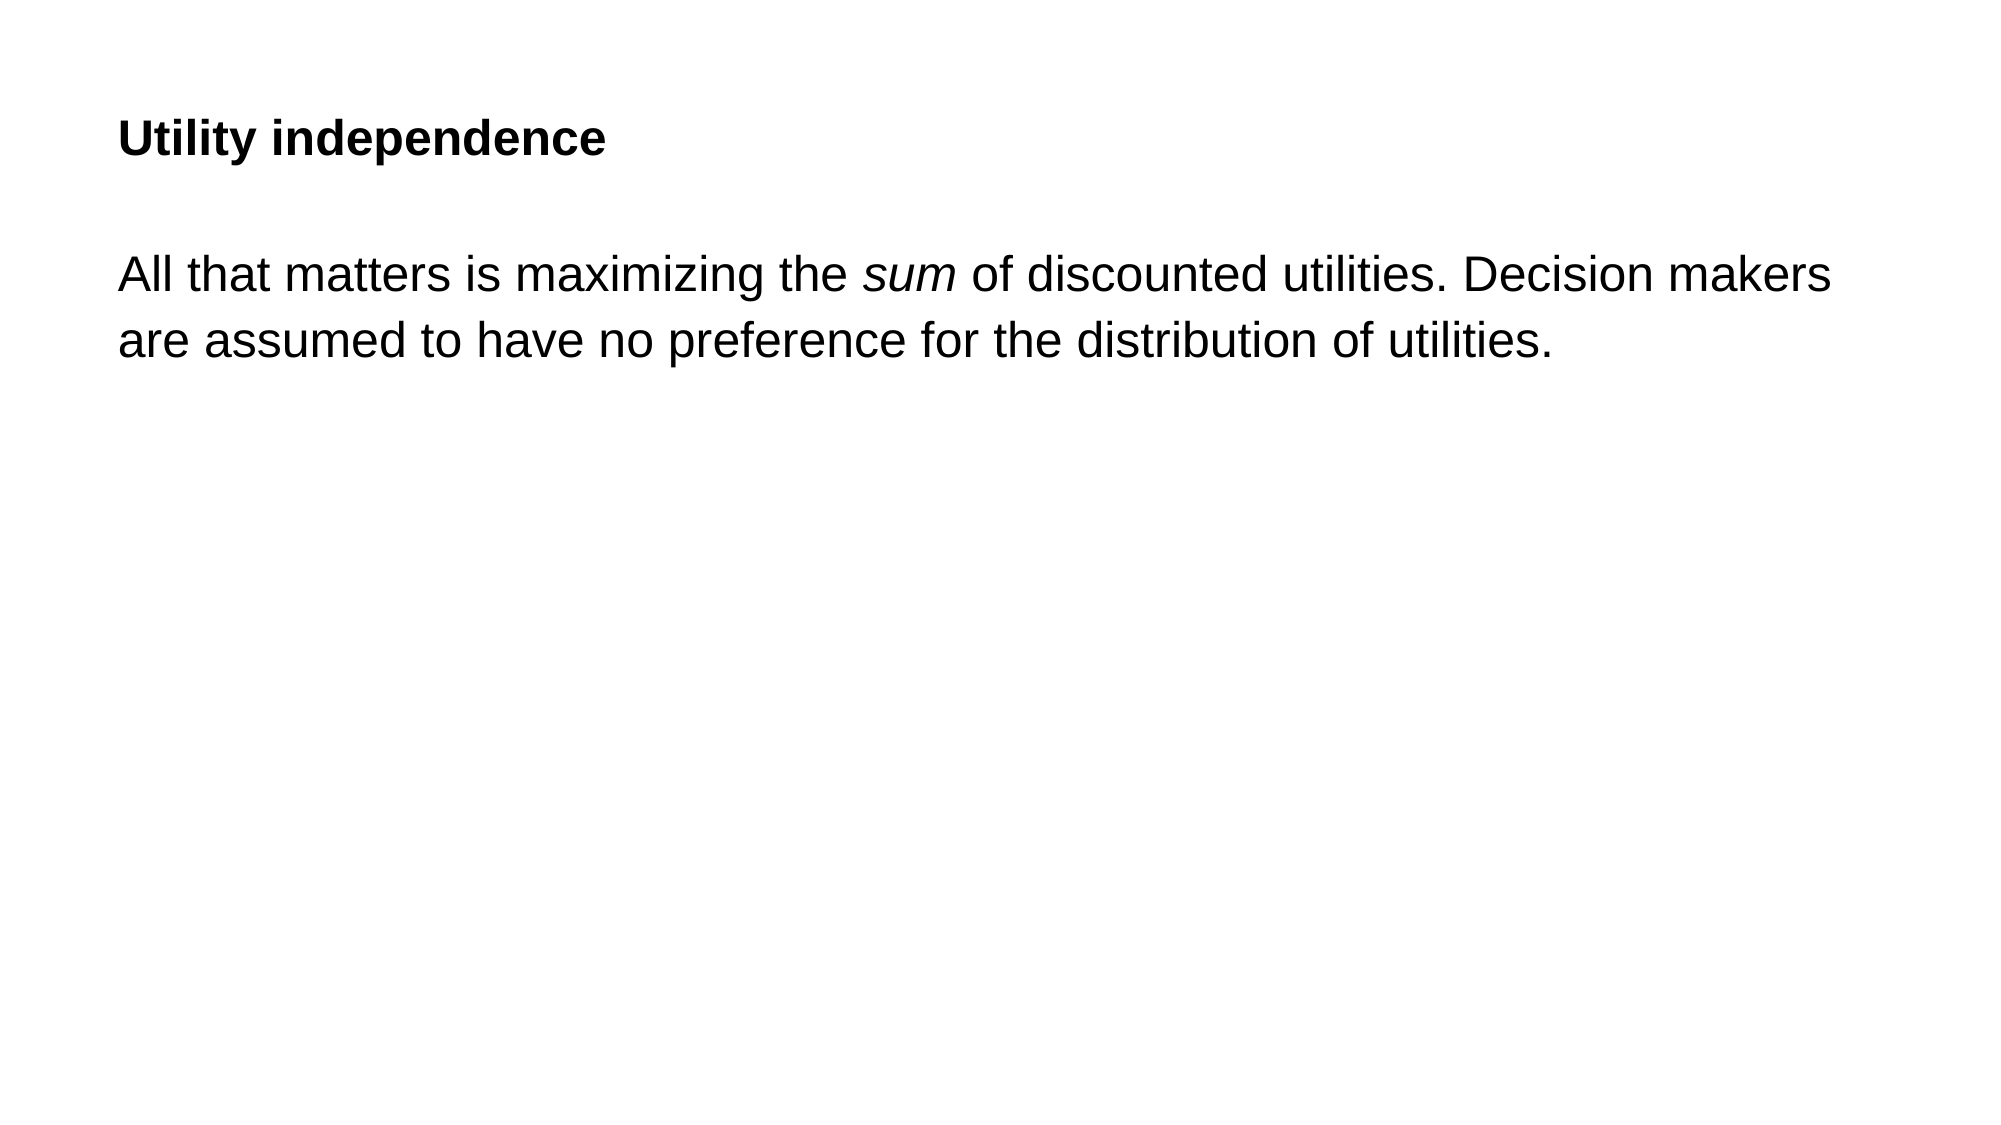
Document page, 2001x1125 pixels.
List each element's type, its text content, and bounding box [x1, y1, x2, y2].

list All that matters is maximizing the sum of discounted utilities. Decision makers are assumed to have no preference for the distribution of utilities. [102, 227, 1901, 898]
title Utility independence [102, 96, 1797, 174]
